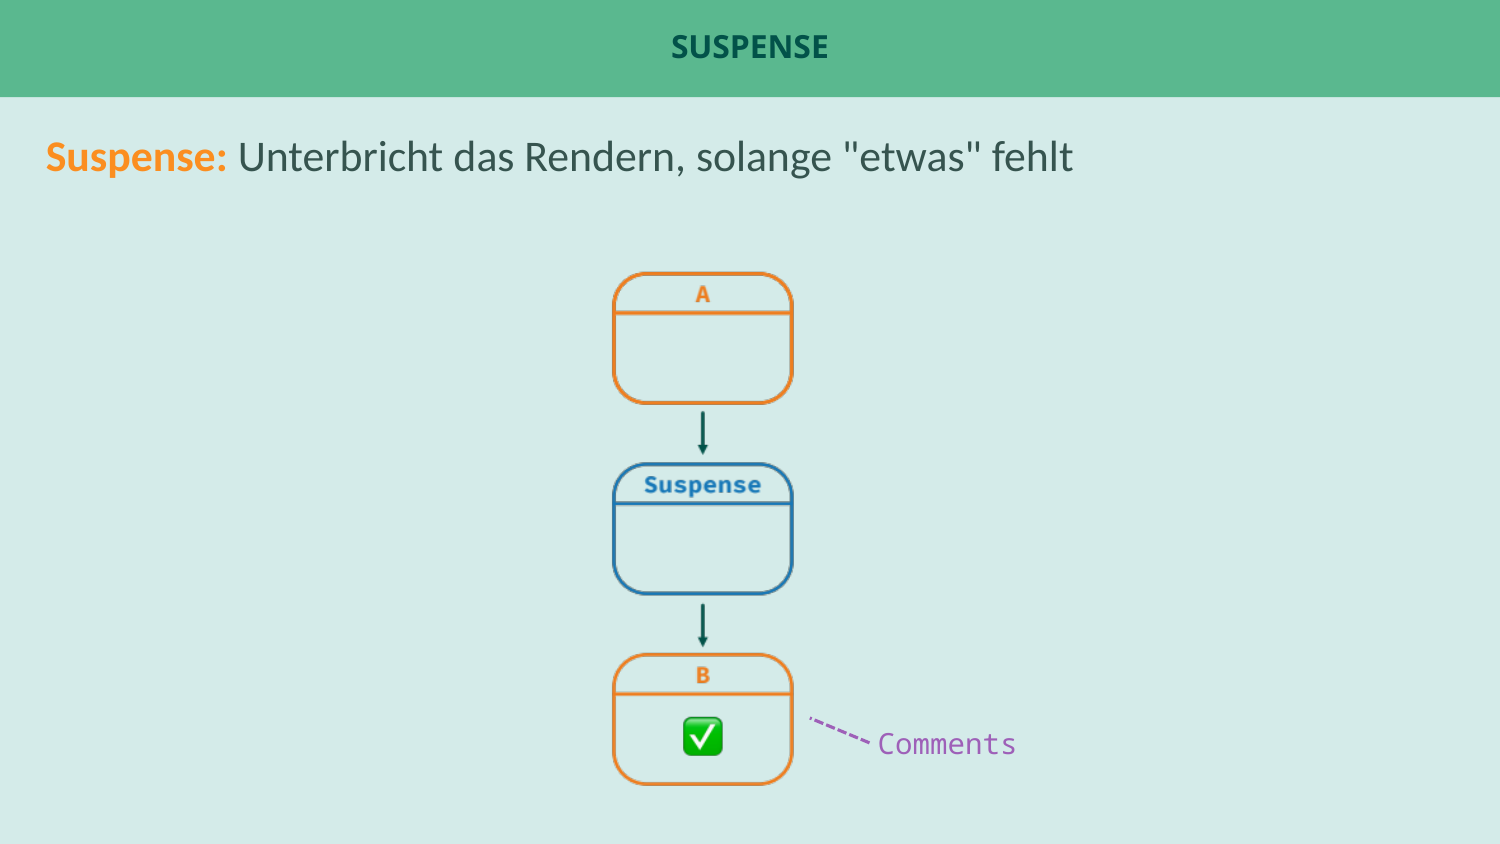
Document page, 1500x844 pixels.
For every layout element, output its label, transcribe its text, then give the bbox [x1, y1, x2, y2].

picture [597, 257, 806, 799]
title suspense [0, 0, 1500, 98]
text_box Comments [862, 717, 1082, 768]
list Suspense: Unterbricht das Rendern, solange "etwas" fehlt [30, 126, 1470, 782]
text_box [809, 717, 870, 743]
